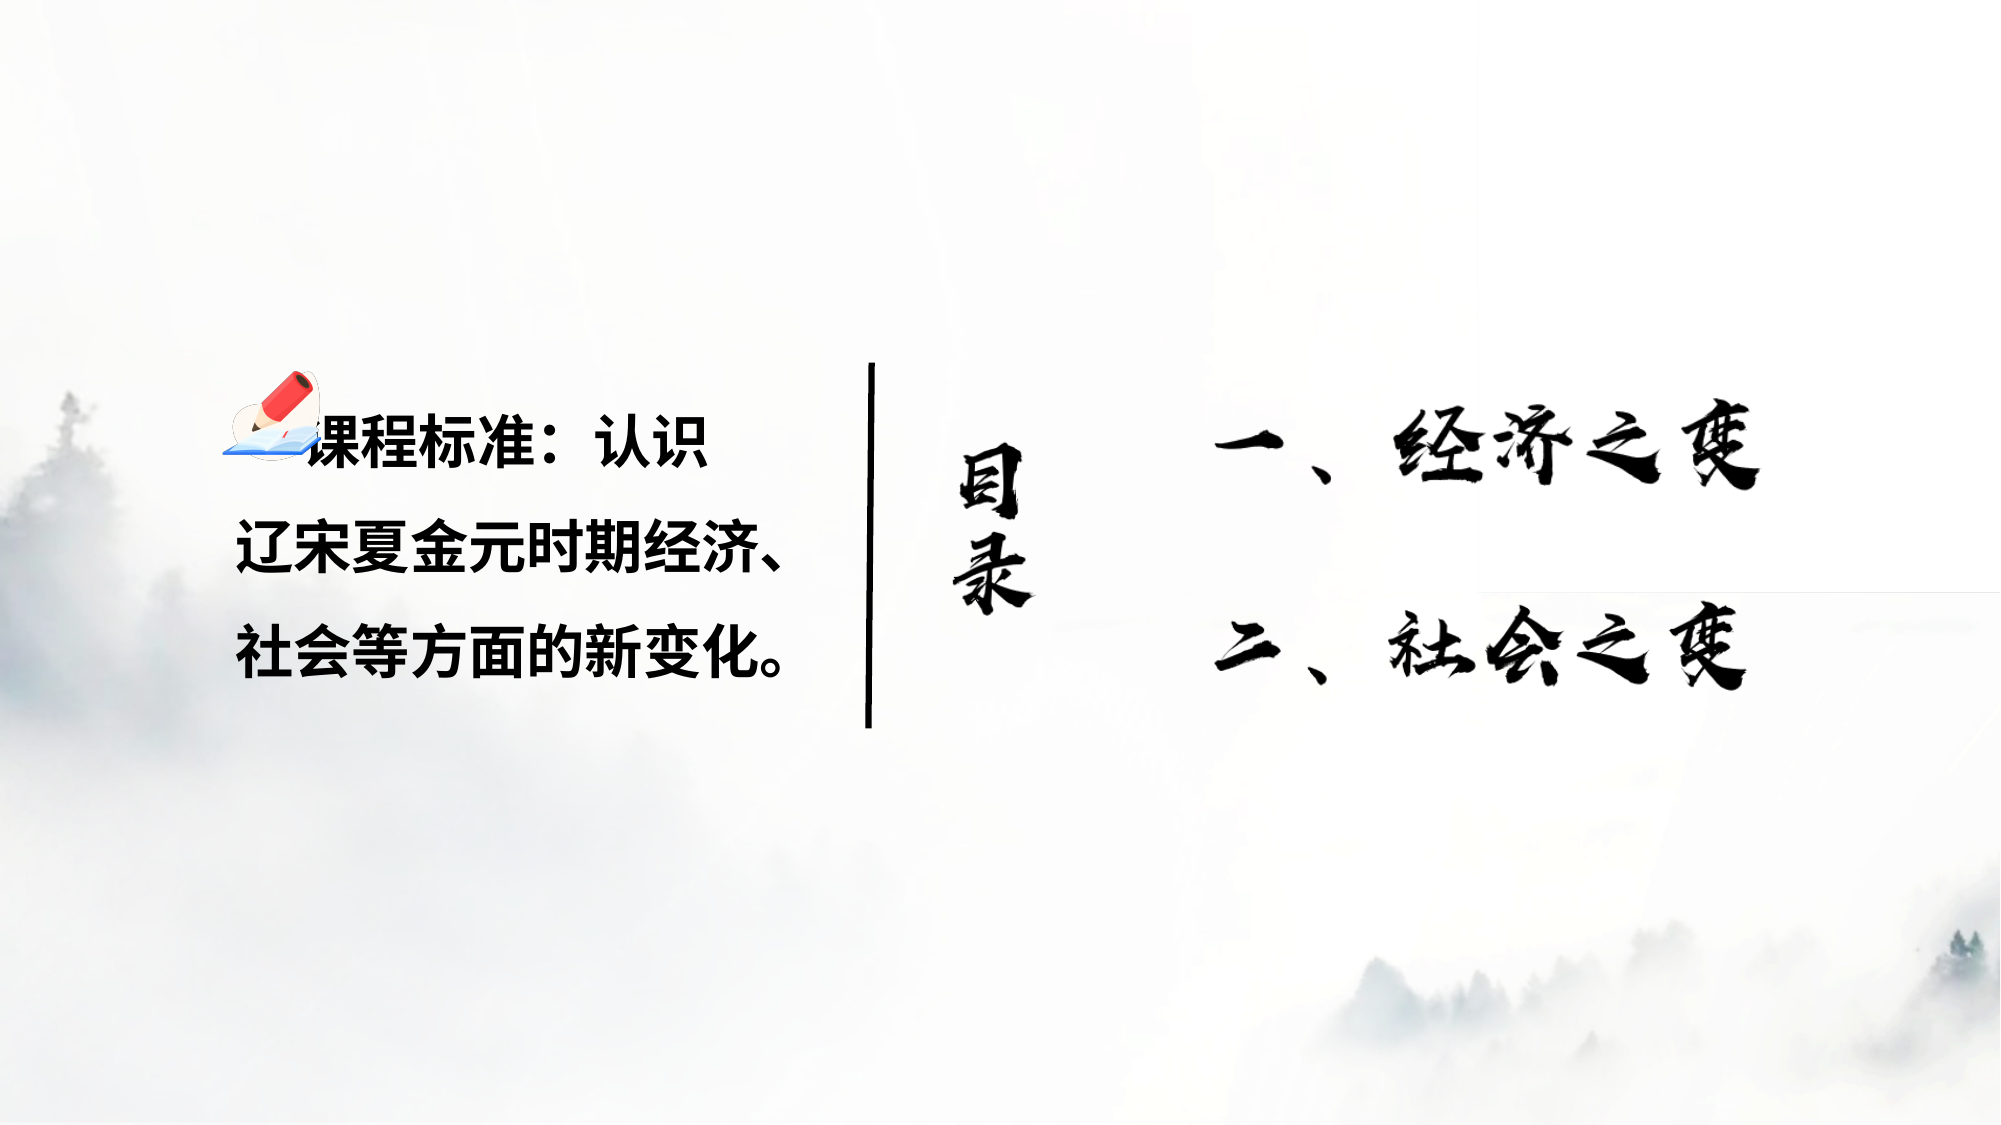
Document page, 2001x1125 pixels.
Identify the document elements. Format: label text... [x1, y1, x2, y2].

text_box 课程标准：认识辽宋夏金元时期经济、社会等方面的新变化。 [220, 362, 783, 693]
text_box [868, 362, 872, 729]
picture [0, 0, 2001, 1125]
